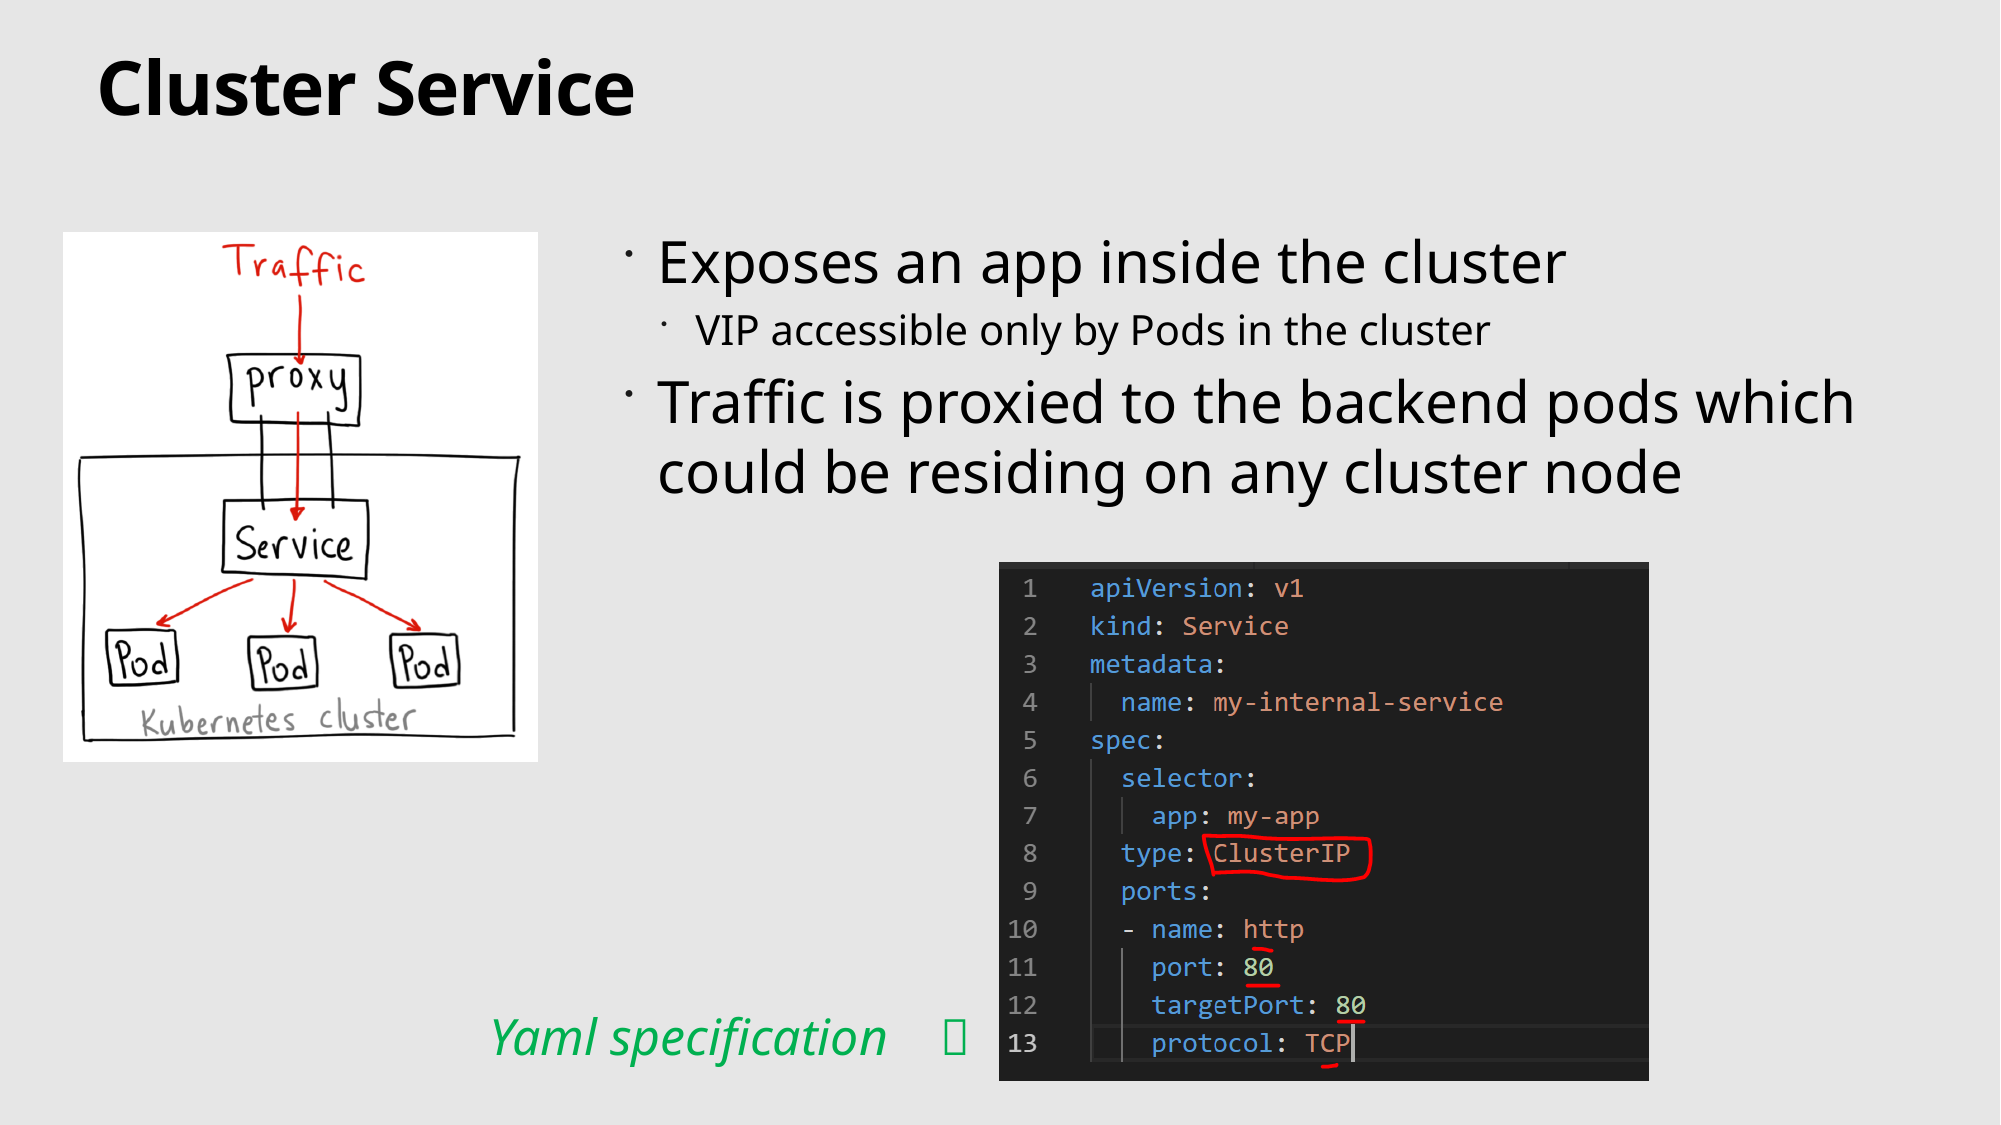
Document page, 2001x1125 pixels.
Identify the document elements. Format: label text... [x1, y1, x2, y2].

text_box Yaml specification  [489, 1005, 999, 1066]
title Cluster Service [96, 40, 1904, 132]
list Exposes an app inside the cluster VIP accessible only by Pods in the cluster Traffic is proxied to the backend pods which could be residing on any cluster node [620, 225, 1942, 565]
picture [63, 232, 538, 762]
picture [999, 562, 1650, 1081]
